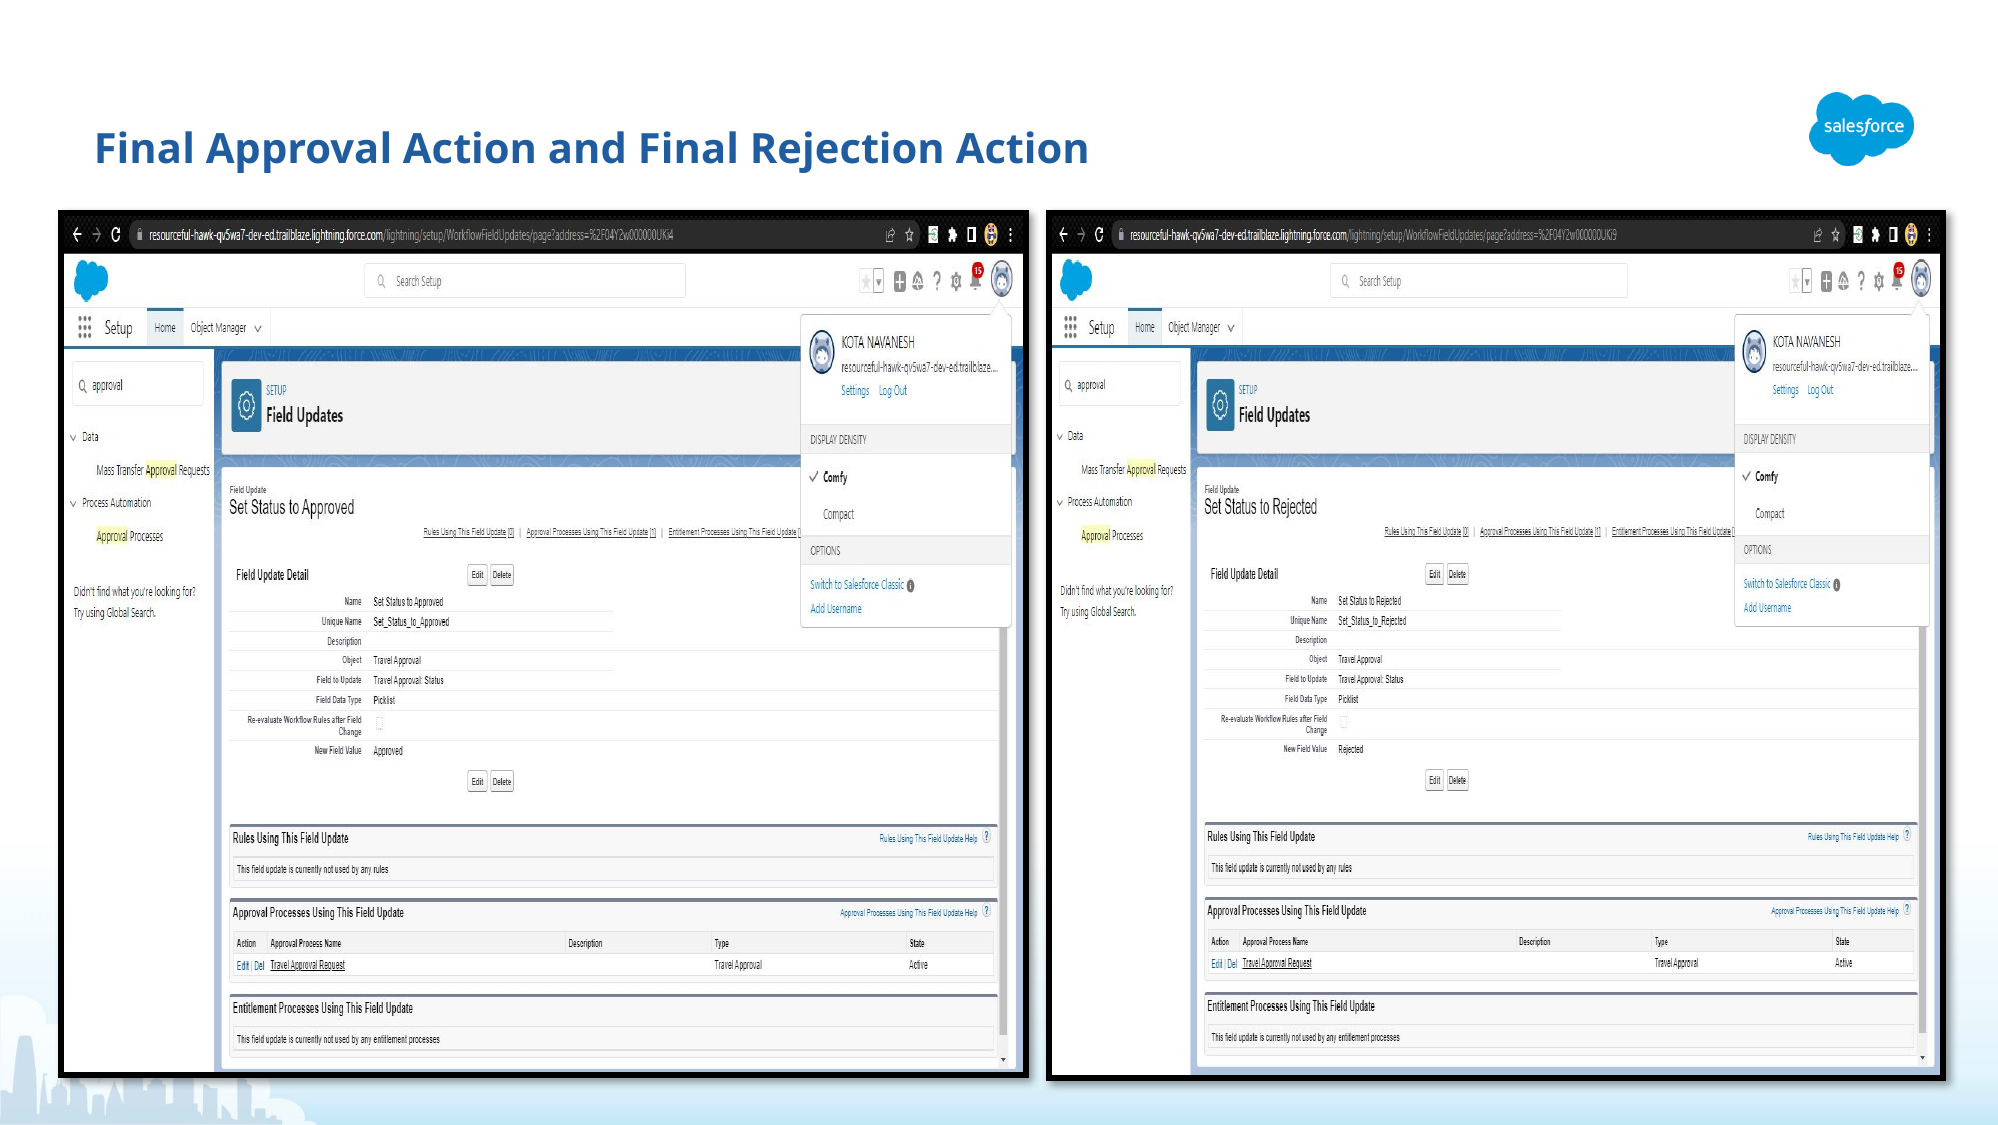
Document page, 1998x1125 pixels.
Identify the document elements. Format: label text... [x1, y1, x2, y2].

title Final Approval Action and Final Rejection Action [93, 9, 1907, 174]
picture [0, 0, 1998, 1125]
